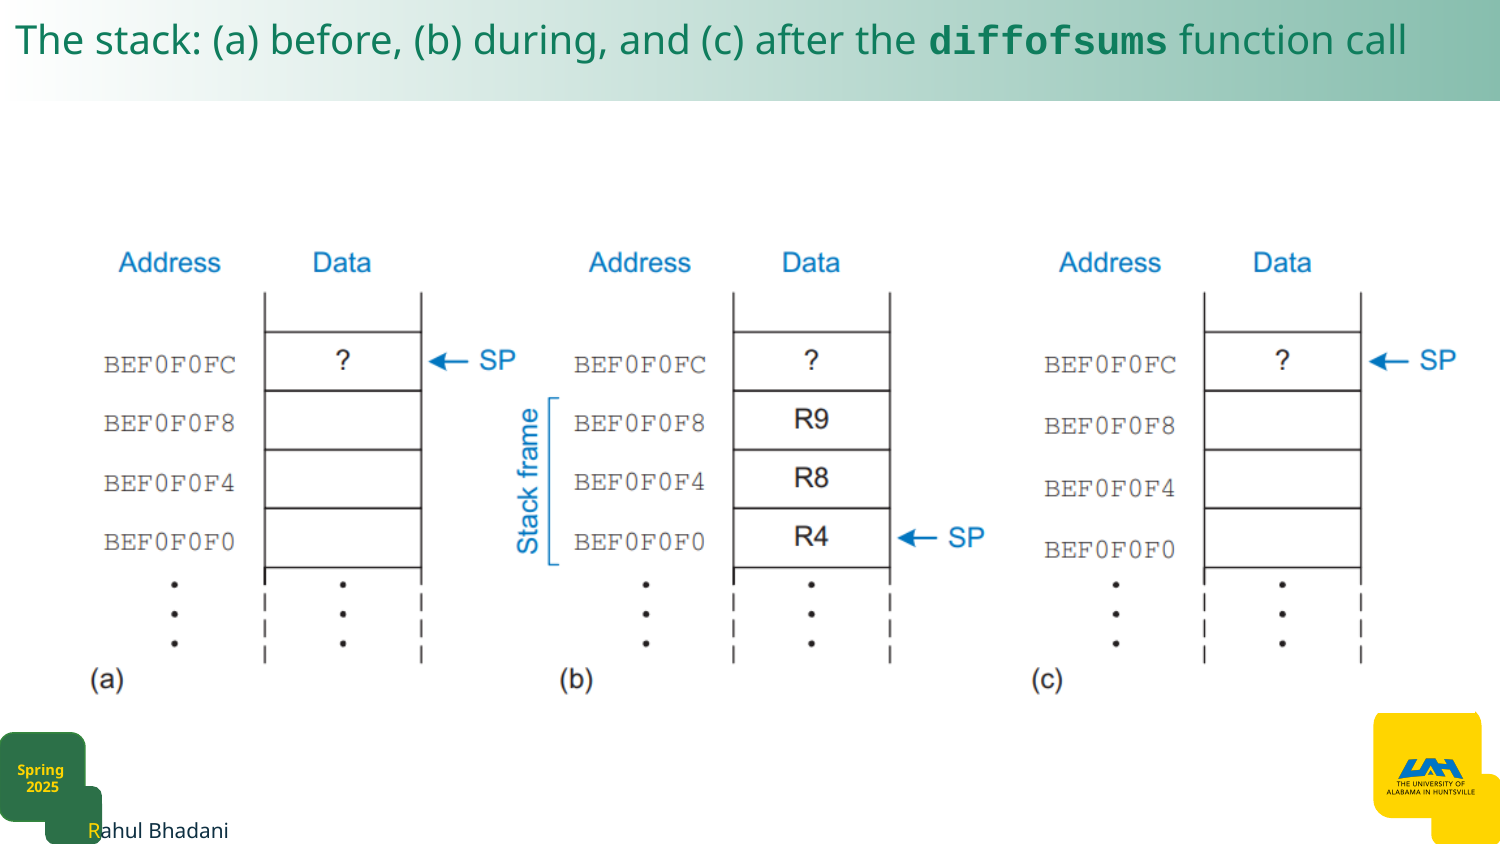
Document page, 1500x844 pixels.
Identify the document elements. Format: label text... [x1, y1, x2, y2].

picture [24, 203, 1476, 713]
picture [1386, 758, 1475, 795]
title The stack: (a) before, (b) during, and (c) after the diffofsums function call [0, 0, 1500, 101]
